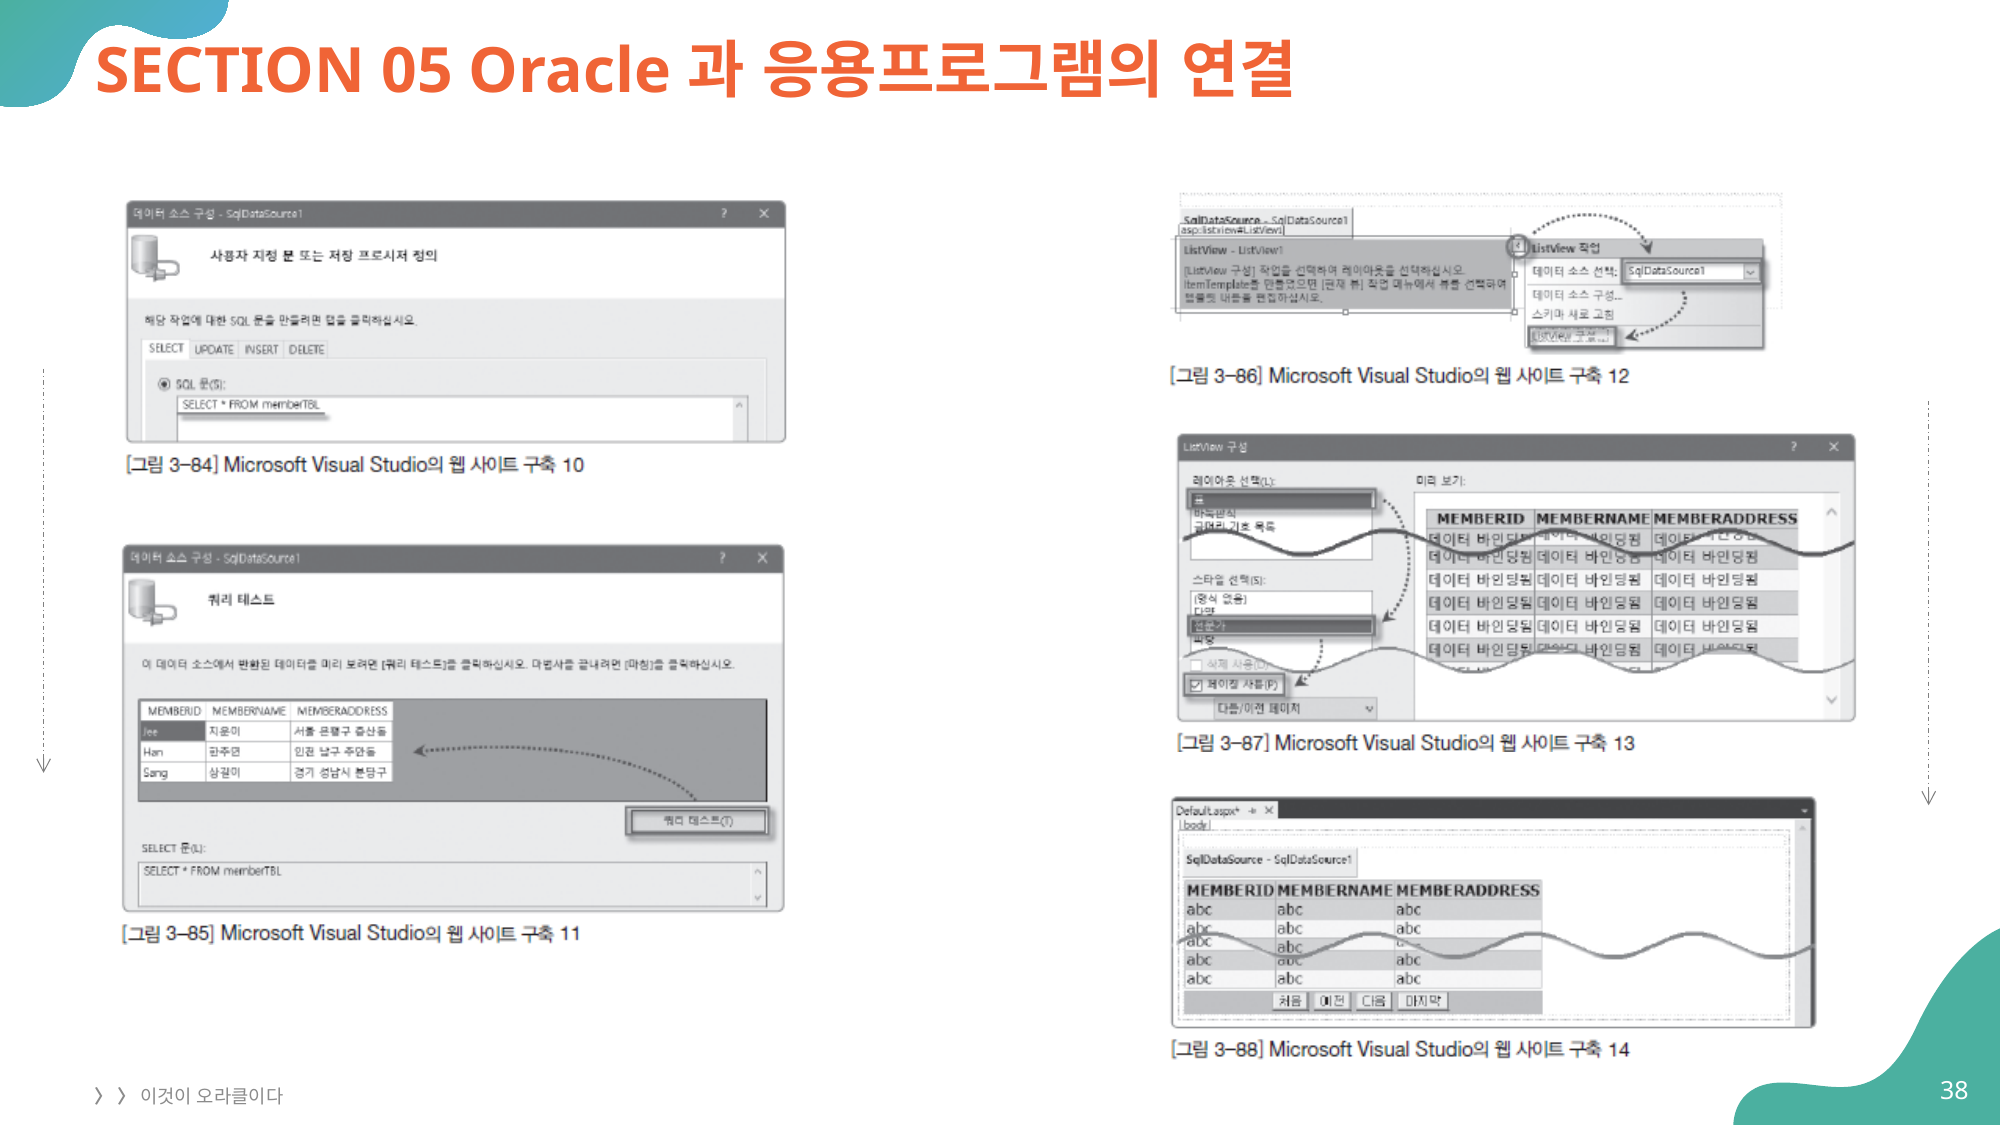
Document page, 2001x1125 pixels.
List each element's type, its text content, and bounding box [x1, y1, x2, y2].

picture [119, 185, 802, 480]
picture [1158, 179, 1847, 413]
footer 〉 〉 이것이 오라클이다 [79, 1078, 755, 1114]
picture [1164, 792, 1864, 1074]
slide_number 38 [1917, 1061, 1984, 1122]
picture [113, 534, 799, 945]
title SECTION 05 Oracle과 응용프로그램의 연결 [79, 17, 1931, 128]
picture [1170, 423, 1864, 752]
